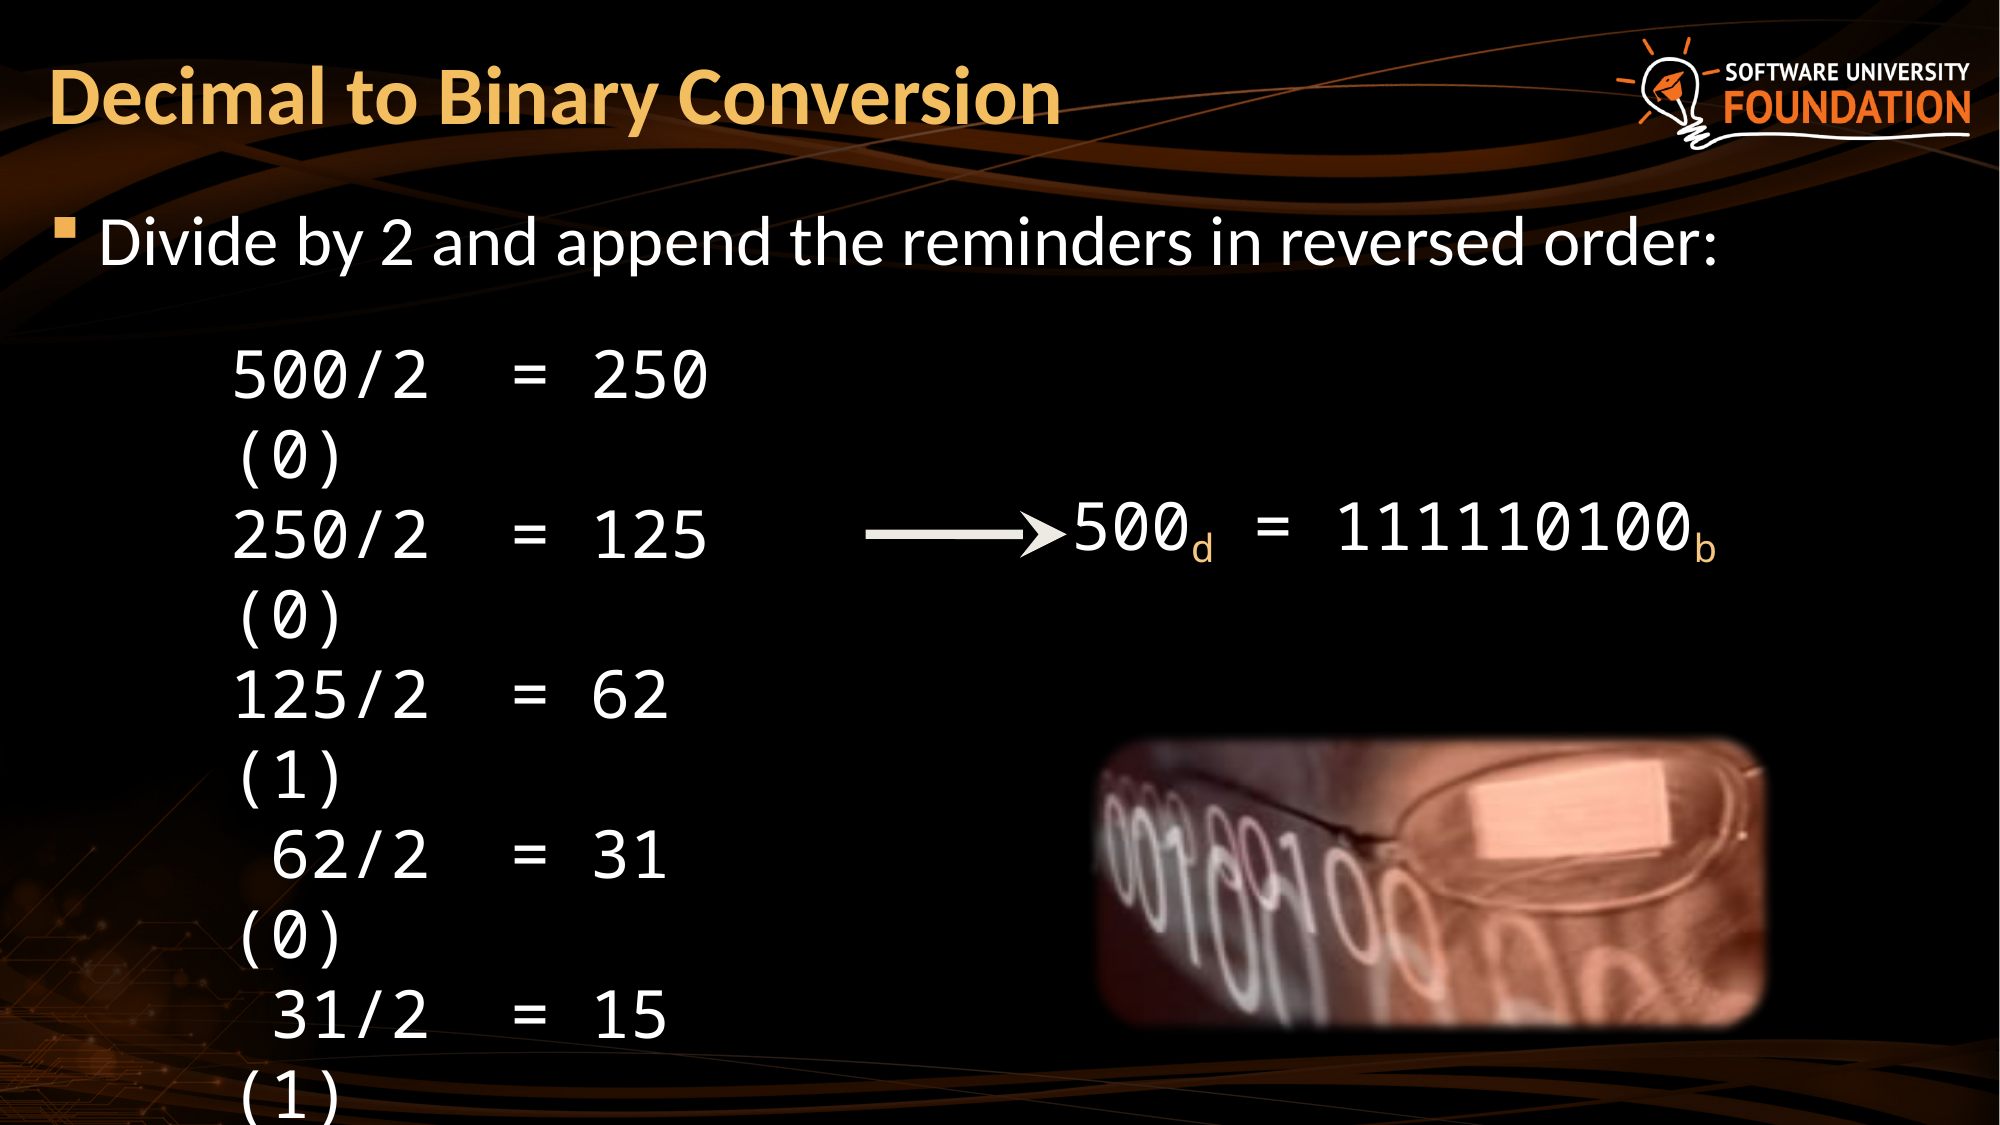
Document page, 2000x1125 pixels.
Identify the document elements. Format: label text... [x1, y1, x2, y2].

title Decimal to Binary Conversion [30, 6, 1602, 189]
picture [0, 0, 2000, 1125]
text_box 500d = 111110100b [1056, 504, 1732, 578]
text_box [1046, 523, 1056, 545]
picture [1087, 730, 1775, 1036]
list Divide by 2 and append the reminders in reversed order: [31, 188, 1968, 1103]
text_box 500/2 = 250 (0) 250/2 = 125 (0) 125/2 = 62 (1) 62/2 = 31 (0) 31/2 = 15 (1) 15/2 = 7 (1) 7/2 = 3 (1) 3/2 = 1 (1) 1/2 = 0 (1) [215, 324, 866, 1125]
